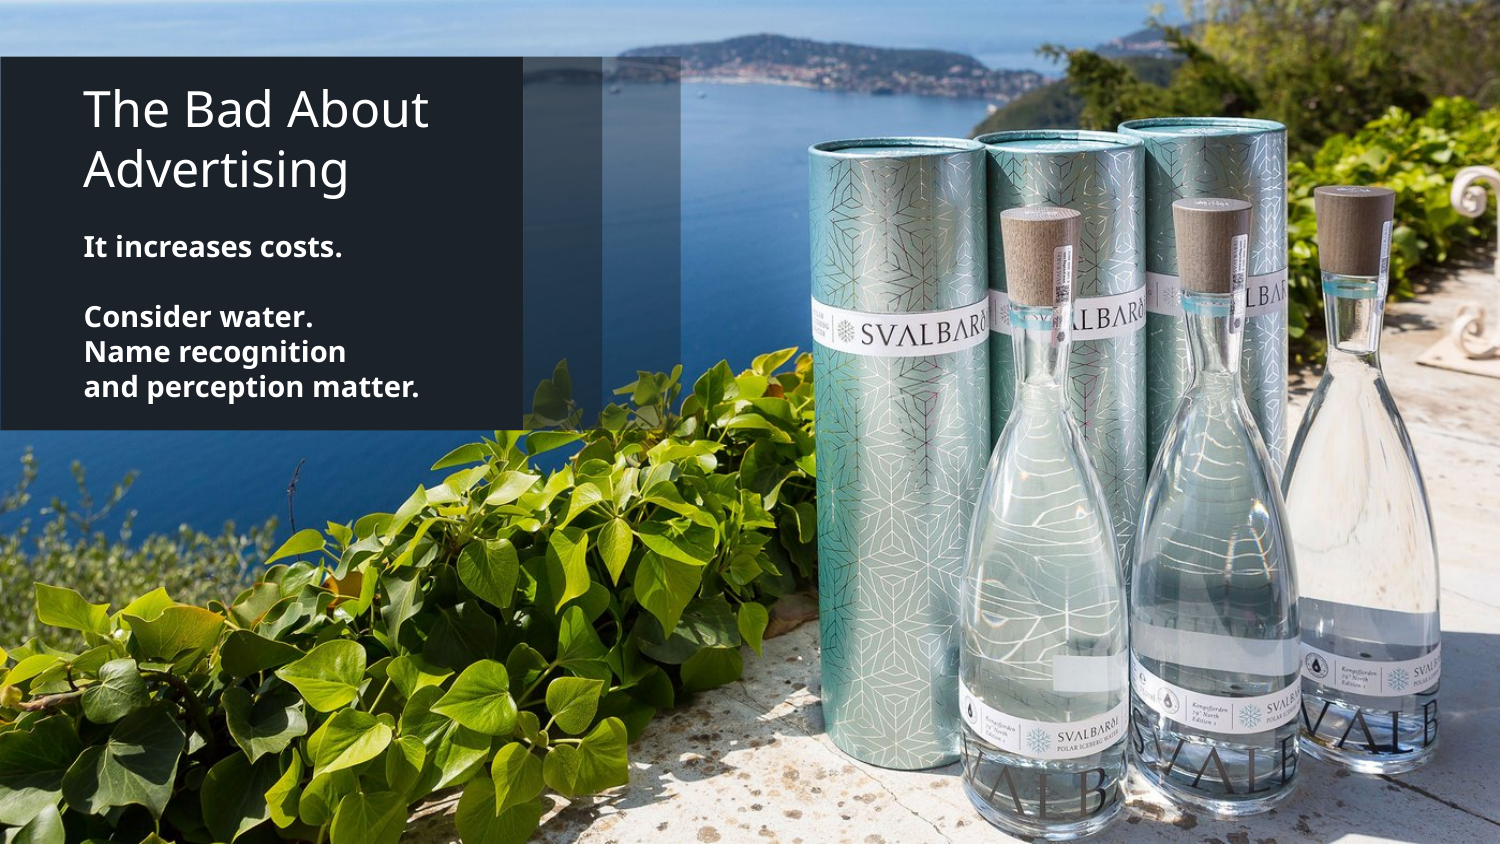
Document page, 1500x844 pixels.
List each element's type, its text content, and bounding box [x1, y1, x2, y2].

text_box It increases costs. Consider water. Name recognition and perception matter. [68, 220, 543, 411]
text_box [522, 56, 601, 431]
text_box [0, 56, 522, 431]
text_box [601, 56, 682, 431]
text_box The Bad About Advertising [68, 70, 499, 206]
picture [0, 0, 1500, 844]
